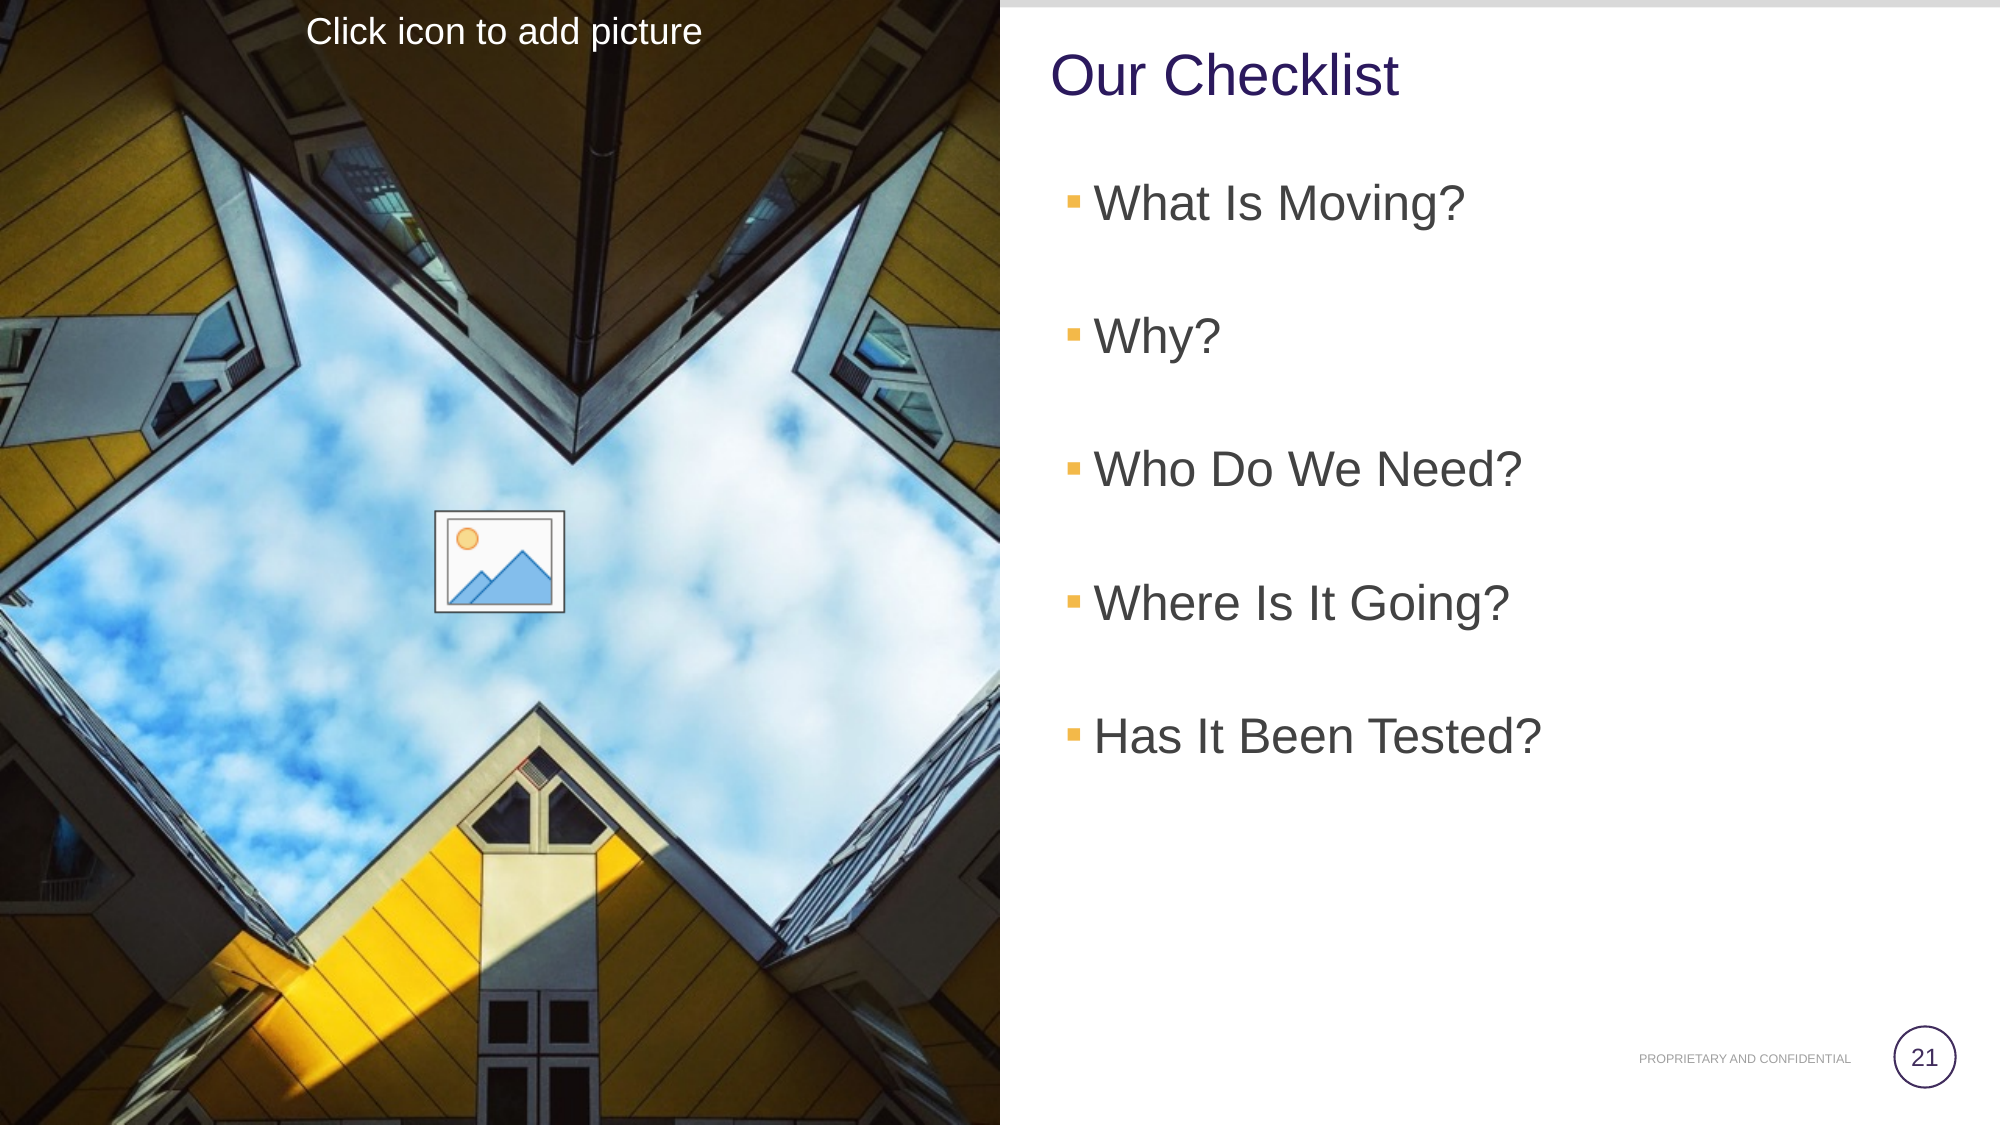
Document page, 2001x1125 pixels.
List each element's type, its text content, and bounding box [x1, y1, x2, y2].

list What Is Moving? Why? Who Do We Need? Where Is It Going? Has It Been Tested? [1050, 165, 1908, 994]
title Our Checklist [1050, 37, 1908, 132]
picture [0, 0, 1000, 1125]
